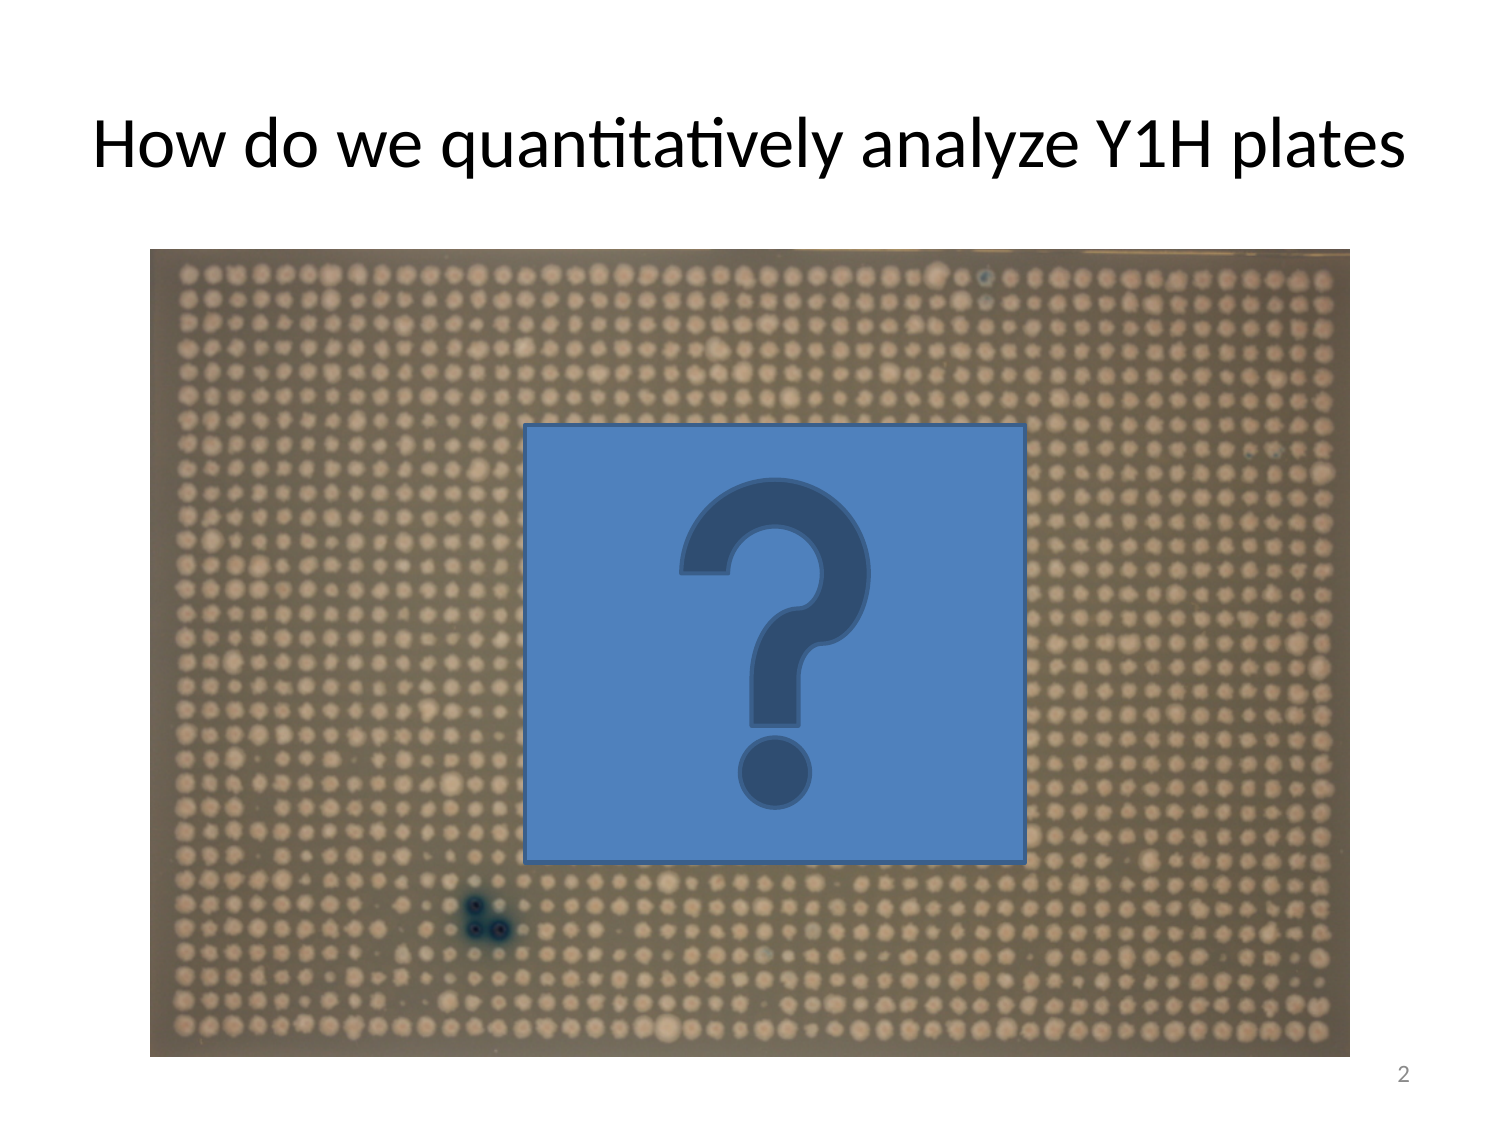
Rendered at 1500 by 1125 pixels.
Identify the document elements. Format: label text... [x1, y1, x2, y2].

title How do we quantitatively analyze Y1H plates [75, 45, 1425, 233]
slide_number 2 [1074, 1042, 1425, 1103]
picture [149, 249, 1351, 1057]
